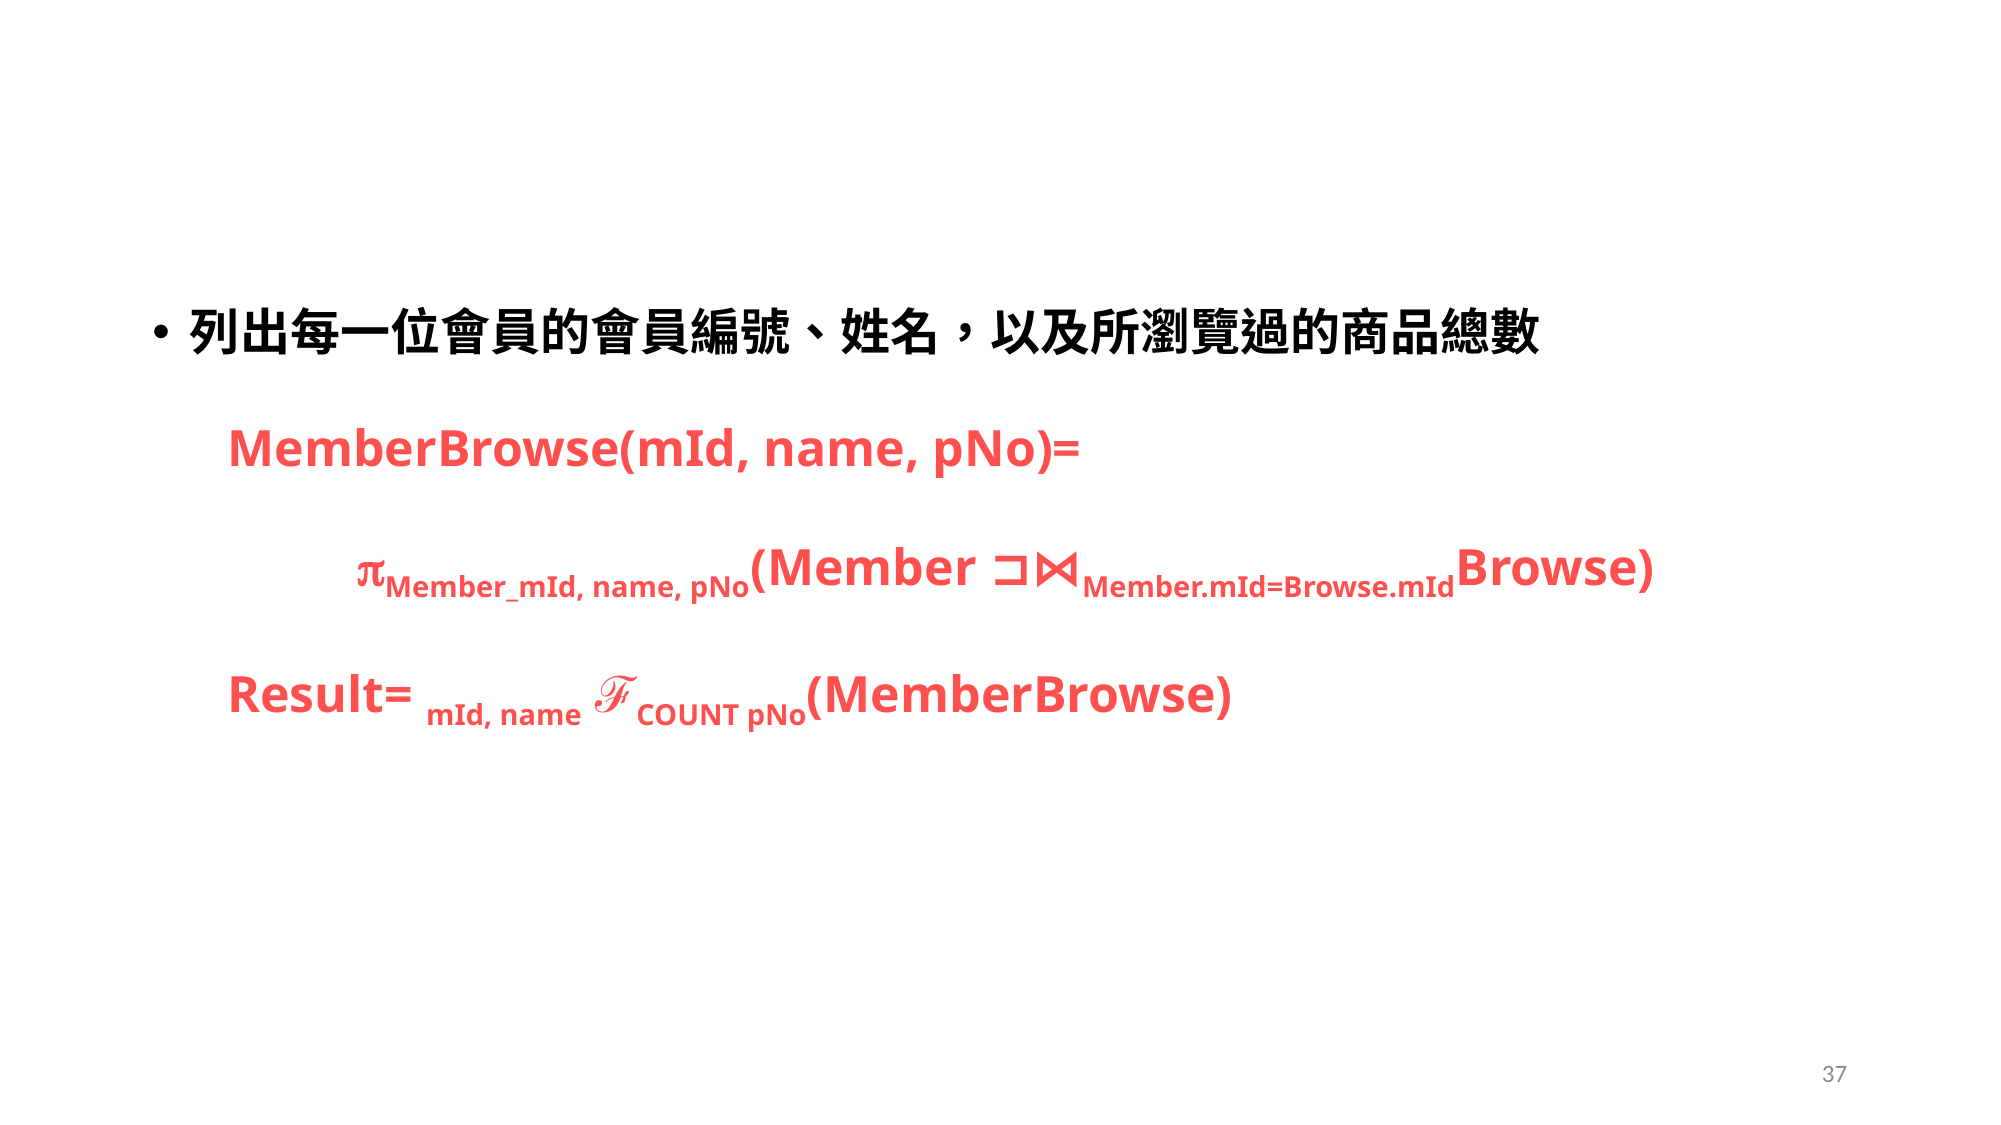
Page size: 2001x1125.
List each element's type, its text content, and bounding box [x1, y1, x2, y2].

slide_number 37 [1412, 1042, 1863, 1103]
list 列出每一位會員的會員編號、姓名，以及所瀏覽過的商品總數 MemberBrowse(mId, name, pNo)= Member_mId, name, pNo(Member ⊐⋈Member.mId=Browse.mIdBrowse) Result= mId, name ℱCOUNT pNo(MemberBrowse) [137, 299, 1863, 1014]
